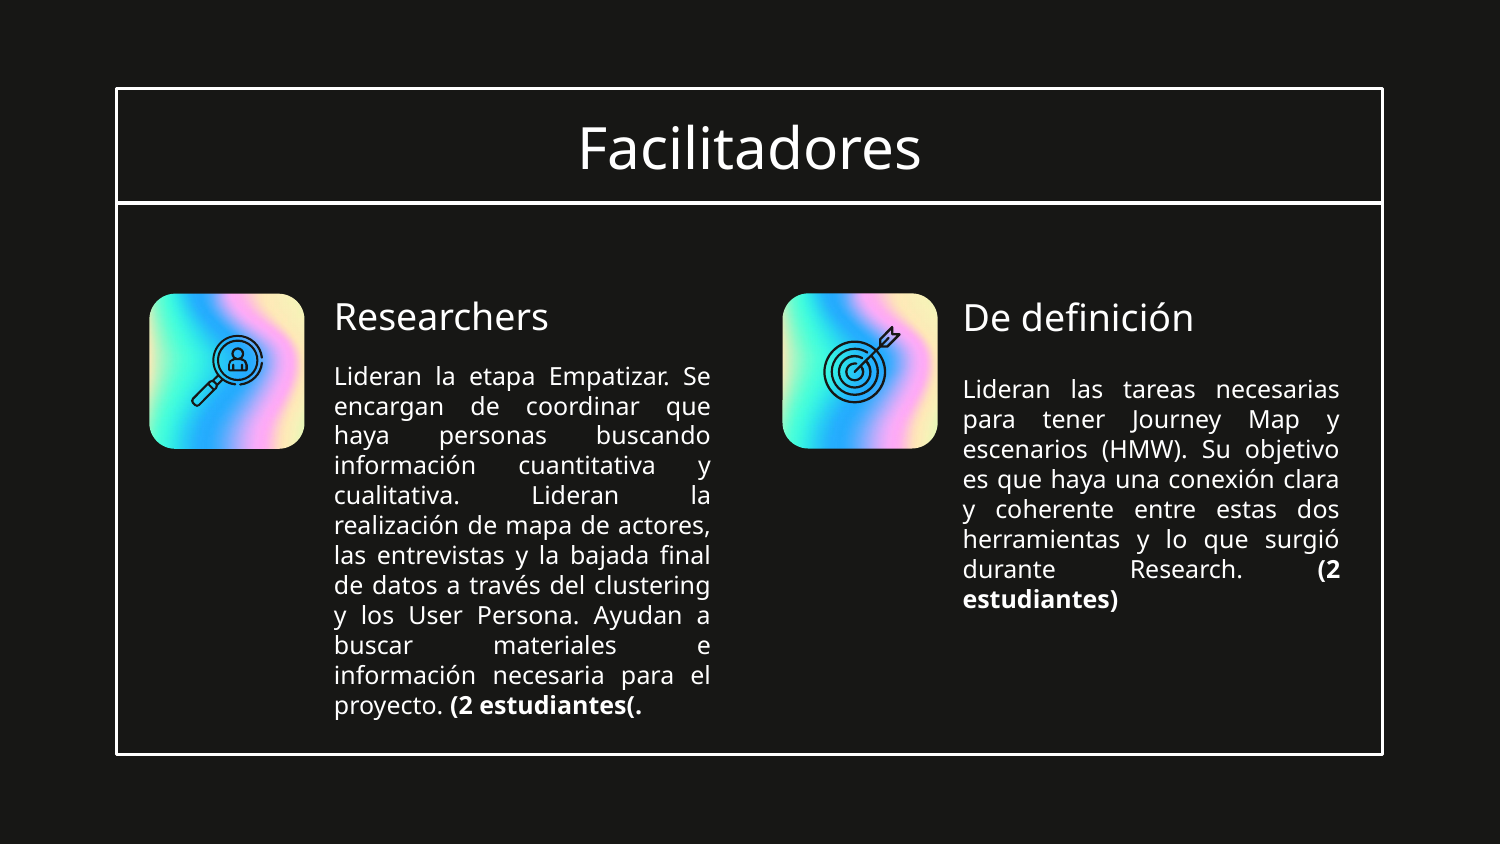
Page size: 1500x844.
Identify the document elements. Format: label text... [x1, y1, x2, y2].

picture [782, 293, 938, 449]
subtitle Lideran las tareas necesarias para tener Journey Map y escenarios (HMW). Su objetivo es que haya una conexión clara y coherente entre estas dos herramientas y lo que surgió durante Research. (2 estudiantes) [947, 358, 1356, 436]
subtitle Researchers [319, 265, 680, 366]
subtitle De definición [947, 266, 1309, 367]
picture [149, 293, 305, 450]
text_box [190, 334, 264, 408]
subtitle Lideran la etapa Empatizar. Se encargan de coordinar que haya personas buscando información cuantitativa y cualitativa. Lideran la realización de mapa de actores, las entrevistas y la bajada final de datos a través del clustering y los User Persona. Ayudan a buscar materiales e información necesaria para el proyecto. (2 estudiantes(. [319, 345, 727, 422]
title Facilitadores [116, 106, 1383, 185]
